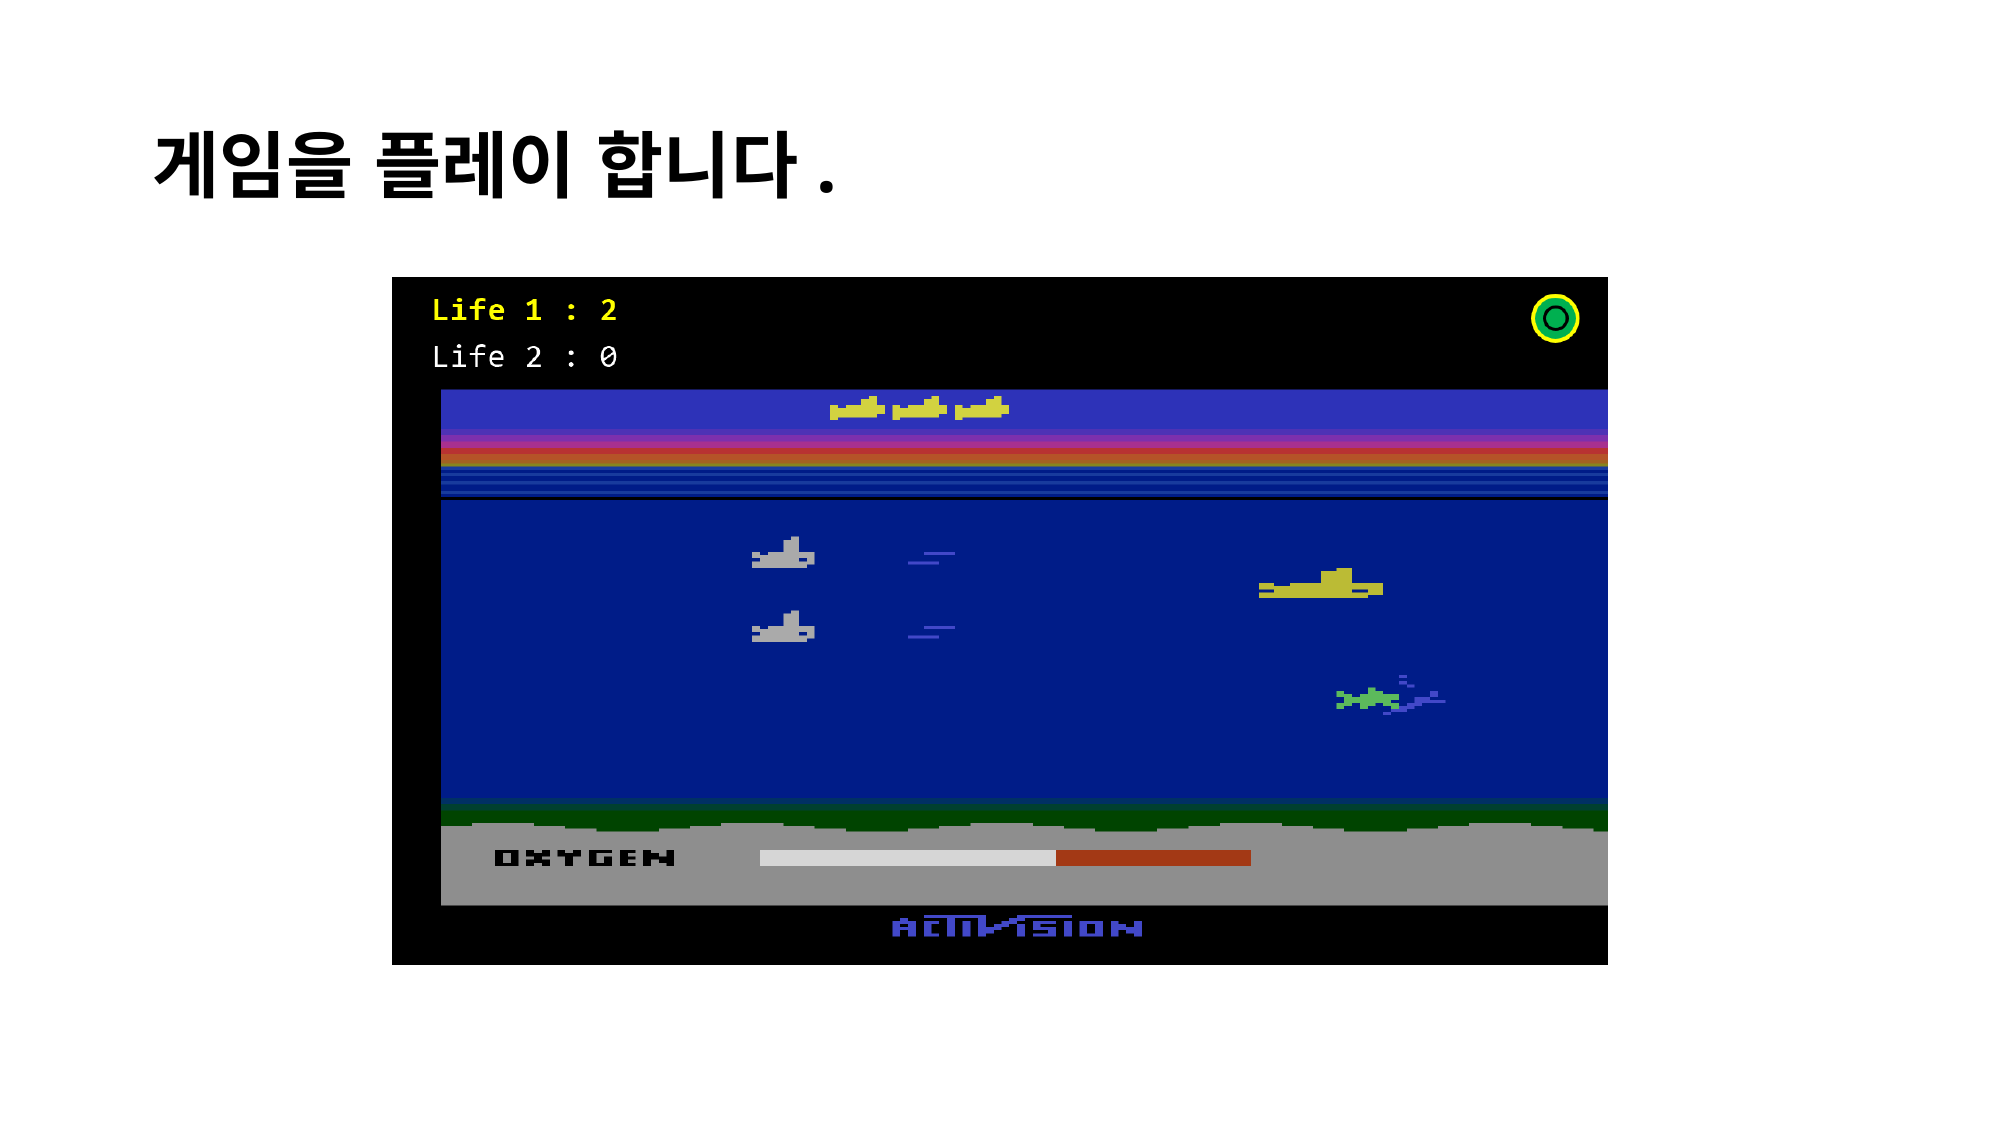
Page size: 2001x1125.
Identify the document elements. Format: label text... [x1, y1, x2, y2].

title 게임을 플레이 합니다. [137, 59, 1863, 278]
picture [392, 277, 1608, 965]
